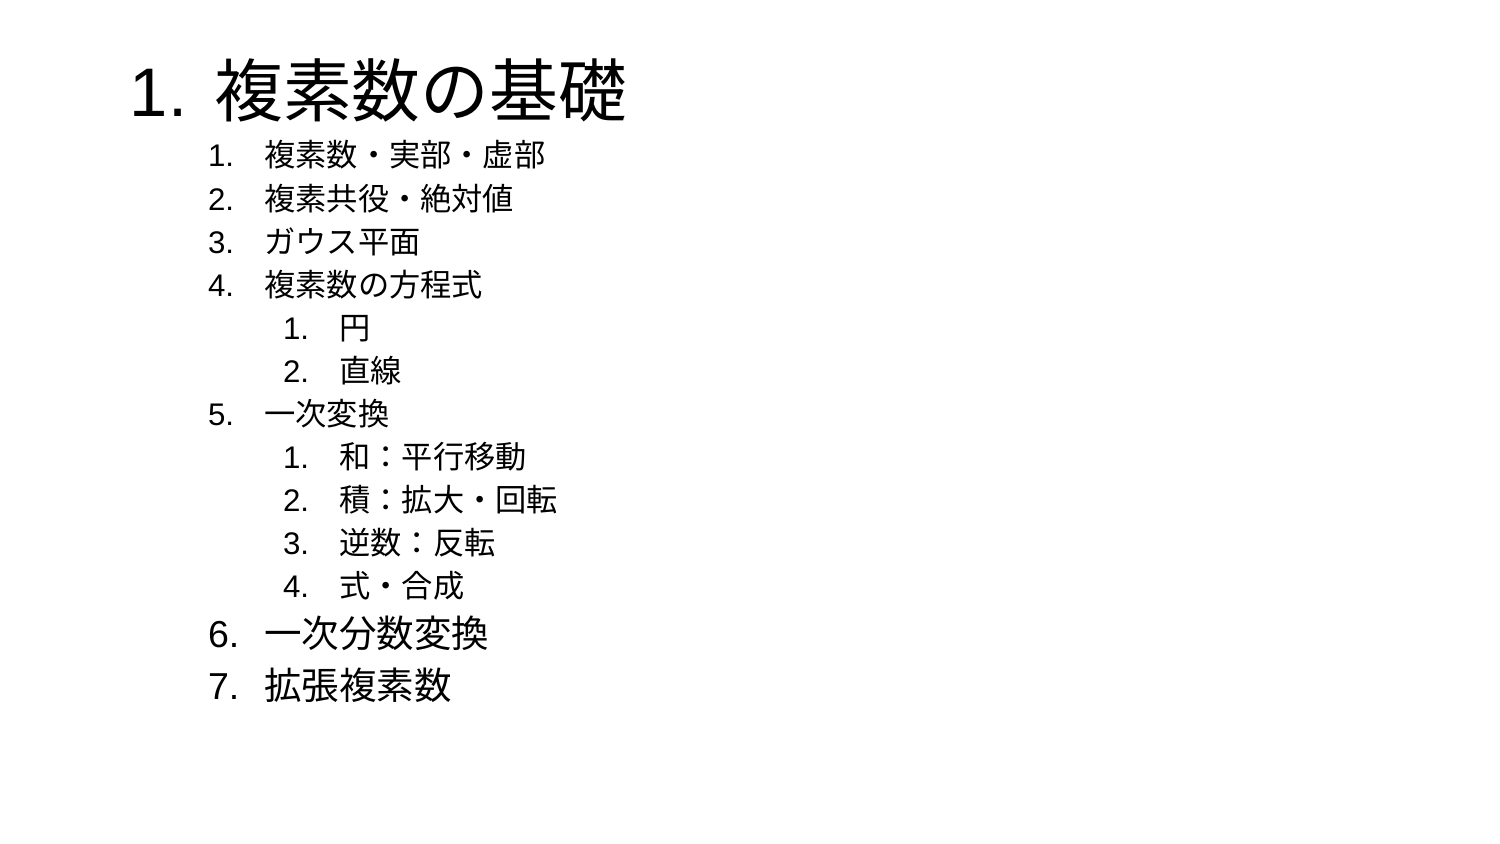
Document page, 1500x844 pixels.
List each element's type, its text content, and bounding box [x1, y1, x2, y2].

list 複素数の基礎 複素数・実部・虚部 複素共役・絶対値 ガウス平面 複素数の方程式 円 直線 一次変換 和：平行移動 積：拡大・回転 逆数：反転 式・合成 一次分数変換 拡張複素数 [103, 29, 1397, 760]
